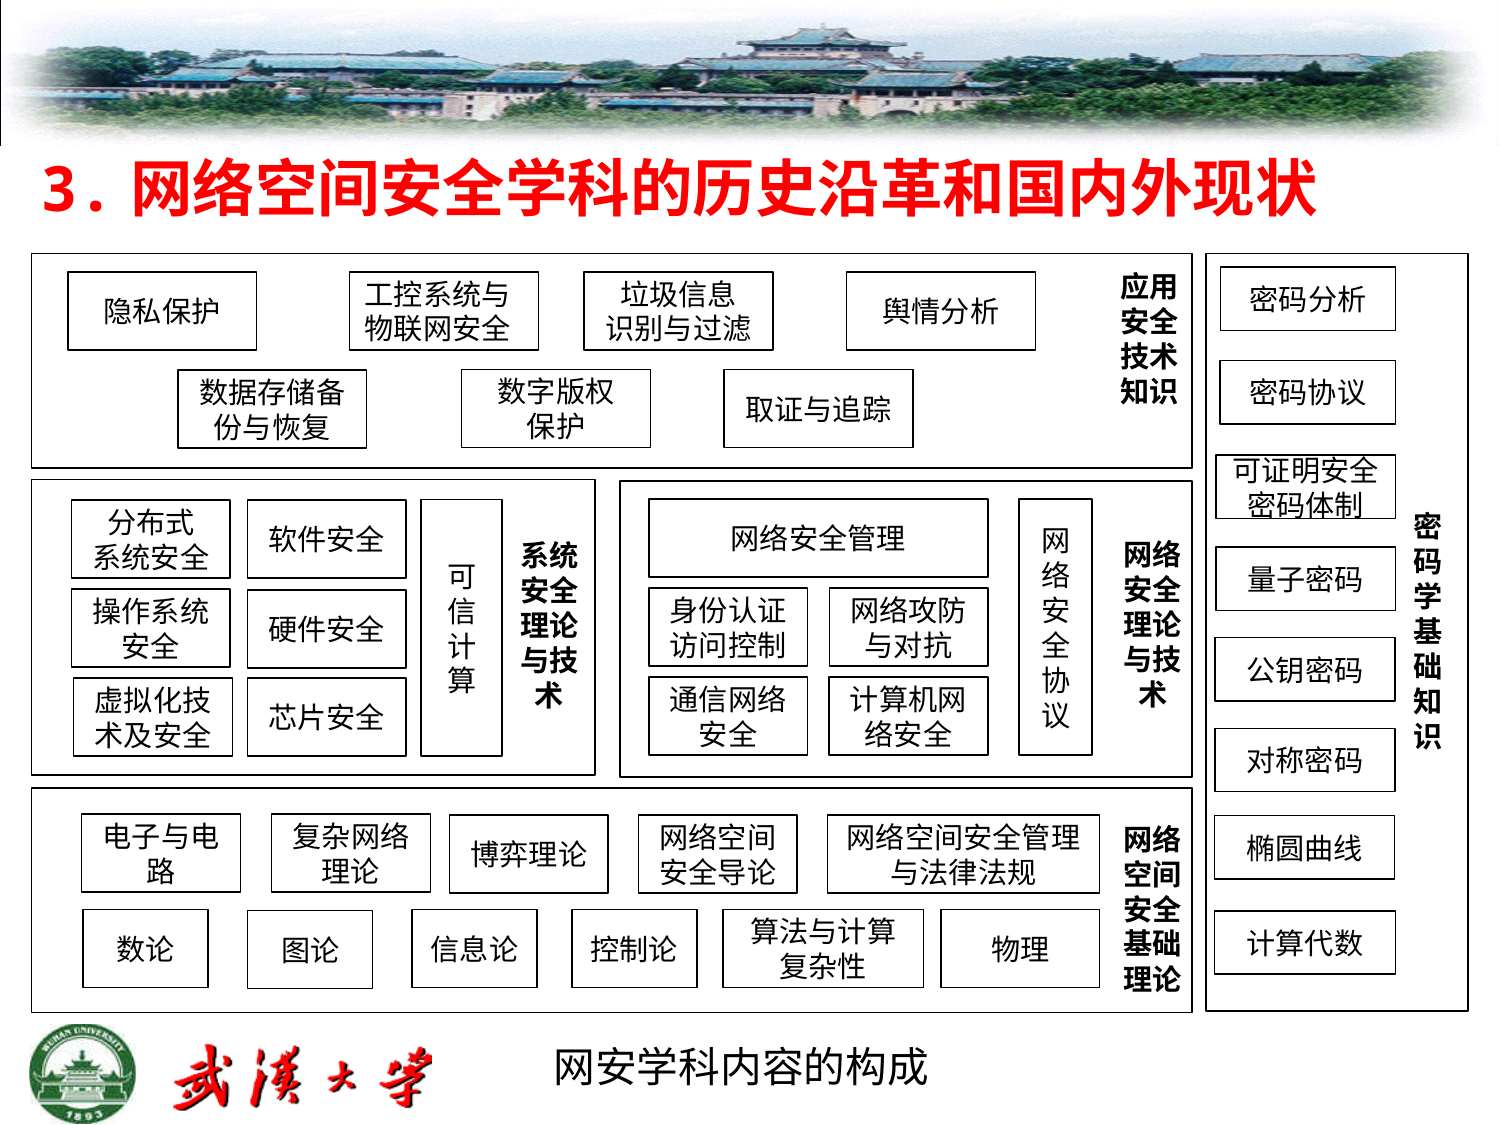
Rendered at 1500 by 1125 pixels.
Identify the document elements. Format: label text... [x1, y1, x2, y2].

text_box [31, 787, 1192, 1013]
text_box 取证与追踪 [723, 369, 913, 448]
text_box 博弈理论 [449, 815, 609, 894]
text_box [31, 256, 1192, 468]
text_box 身份认证访问控制 [648, 588, 808, 667]
text_box 公钥密码 [1215, 637, 1392, 701]
title 3.网络空间安全学科的历史沿革和国内外现状 [0, 118, 1500, 256]
text_box 图论 [247, 910, 373, 989]
text_box 舆情分析 [846, 271, 1036, 350]
text_box 数字版权 保护 [461, 369, 651, 448]
text_box 量子密码 [1215, 547, 1392, 611]
text_box 密码分析 [1220, 267, 1396, 331]
picture [0, 0, 1500, 118]
text_box 分布式 系统安全 [71, 499, 231, 578]
text_box 网络空间安全管理与法律法规 [827, 815, 1100, 894]
text_box 垃圾信息 识别与过滤 [584, 271, 773, 350]
text_box 工控系统与物联网安全 [349, 271, 539, 350]
text_box 计算机网络安全 [829, 677, 988, 756]
text_box 系统安全理论与技术 [499, 530, 600, 720]
text_box 电子与电路 [81, 814, 241, 893]
text_box 网络安全协议 [1018, 499, 1093, 756]
text_box 网络安全理论与技术 [1102, 529, 1203, 719]
text_box 计算代数 [1214, 910, 1396, 975]
text_box 数论 [83, 909, 209, 988]
text_box 网络空间安全基础理论 [1102, 813, 1203, 1004]
text_box 密码学基础知识 [1392, 500, 1465, 761]
text_box [1206, 256, 1469, 1011]
text_box 芯片安全 [247, 677, 407, 756]
text_box 椭圆曲线 [1214, 815, 1395, 880]
text_box 虚拟化技术及安全 [73, 677, 233, 756]
text_box 网络安全管理 [648, 499, 988, 578]
text_box 网络空间安全导论 [638, 815, 798, 894]
text_box 可证明安全密码体制 [1215, 455, 1396, 519]
text_box 算法与计算复杂性 [722, 909, 924, 988]
text_box 密码协议 [1220, 360, 1396, 424]
text_box 信息论 [412, 909, 538, 988]
text_box 控制论 [571, 909, 697, 988]
text_box [620, 481, 1192, 777]
text_box 网安学科内容的构成 [538, 1033, 1054, 1099]
text_box 数据存储备份与恢复 [177, 369, 367, 448]
picture [171, 1034, 432, 1125]
text_box [31, 479, 596, 775]
text_box 复杂网络理论 [271, 814, 431, 893]
text_box 通信网络安全 [648, 677, 808, 756]
text_box 物理 [940, 909, 1100, 988]
text_box 对称密码 [1215, 728, 1395, 792]
text_box 操作系统安全 [71, 588, 231, 667]
text_box 硬件安全 [247, 589, 407, 669]
text_box 软件安全 [247, 499, 407, 578]
text_box 应用安全技术知识 [1100, 261, 1200, 416]
text_box 隐私保护 [67, 271, 257, 350]
text_box 网络攻防与对抗 [829, 588, 989, 667]
text_box 可信计算 [421, 499, 502, 756]
